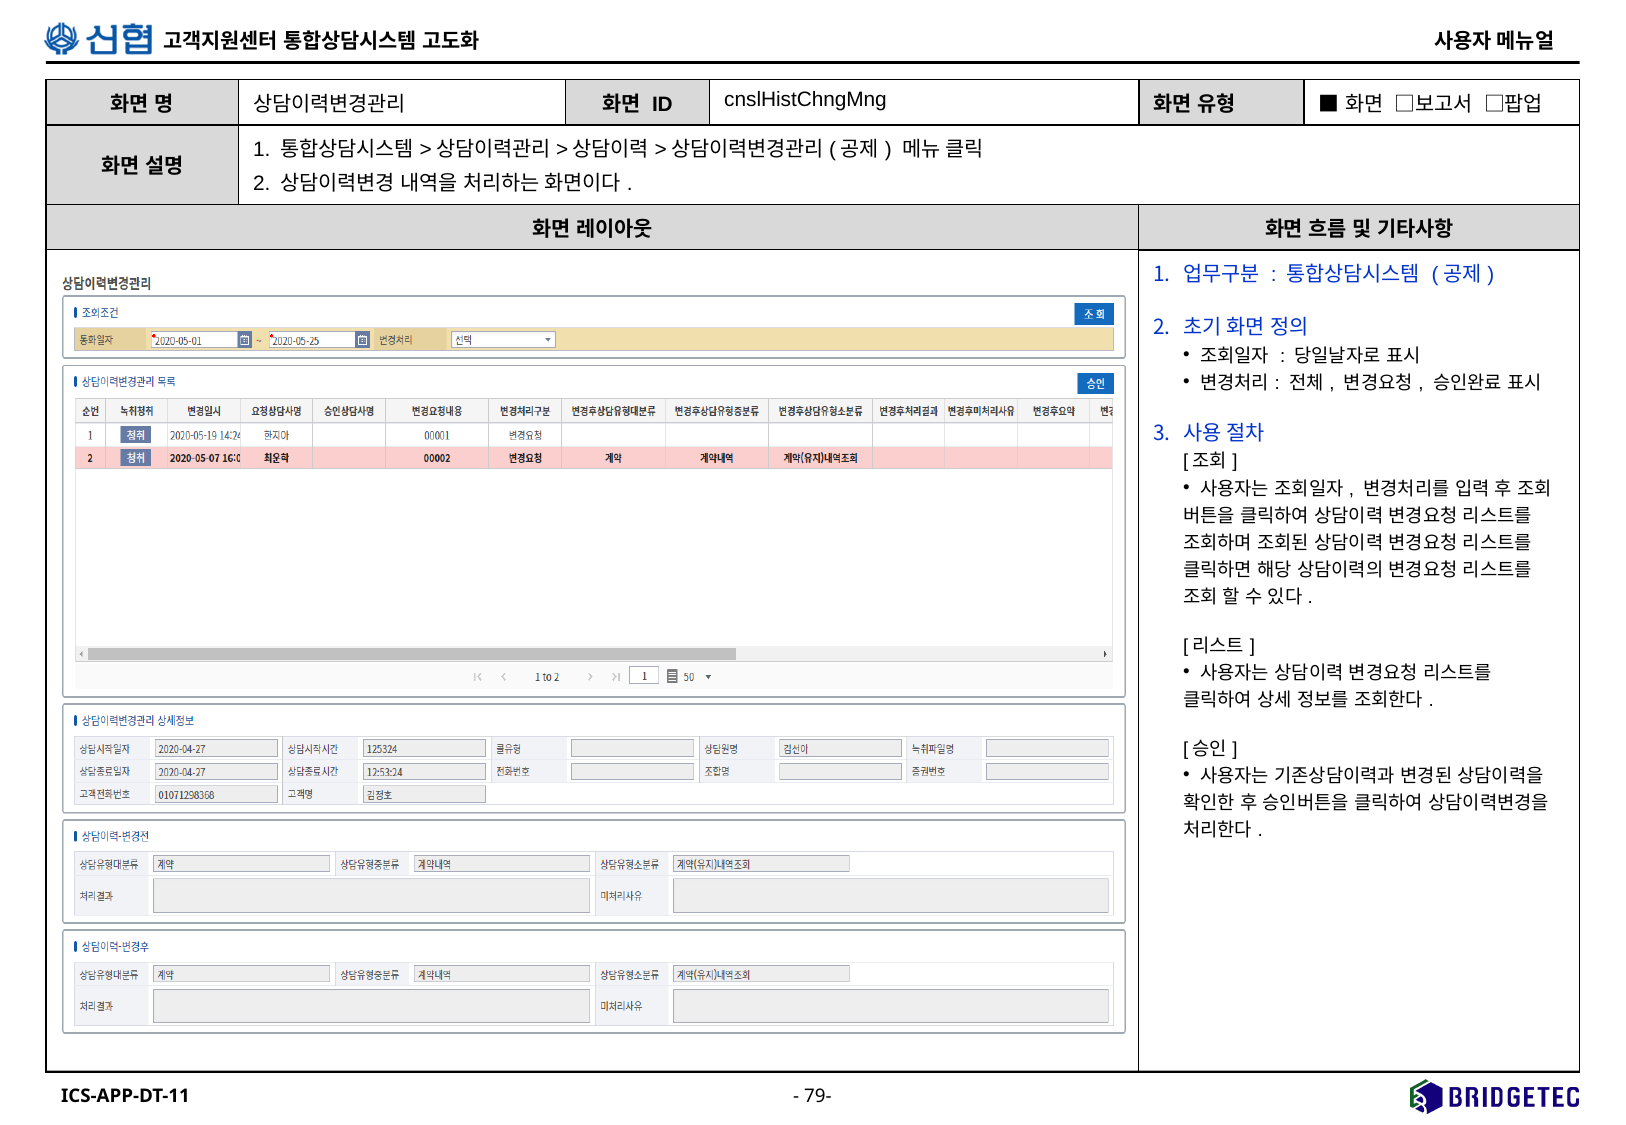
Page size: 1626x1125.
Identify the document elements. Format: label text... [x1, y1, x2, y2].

table_header 화면 유형 [1140, 80, 1303, 124]
picture [1410, 1079, 1579, 1114]
picture [42, 20, 154, 58]
table_header 화면 ID [566, 80, 709, 124]
table_cell 화면 흐름 및 기타사항 [1139, 205, 1579, 249]
table_cell 1. 통합상담시스템>상담이력관리>상담이력>상담이력변경관리(공제) 메뉴 클릭 2. 상담이력변경 내역을 처리하는 화면이다. [239, 126, 1579, 204]
table_cell 업무구분 : 통합상담시스템 (공제) 초기 화면 정의 조회일자 : 당일날자로 표시 변경처리: 전체, 변경요청, 승인완료 표시 사용 절차 [조회] 사용자는 조회일자, 변경처리를 입력 후 조회 버튼을 클릭하여 상담이력 변경요청 리스트를 조회하며 조회된 상담이력 변경요청 리스트를 클릭하면 해당 상담이력의 변경요청 리스트를 조회 할 수 있다. [리스트] 사용자는 상담이력 변경요청 리스트를 클릭하여 상세 정보를 조회한다. [승인] 사용자는 기존상담이력과 변경된 상담이력을 확인한 후 승인버튼을 클릭하여 상담이력변경을 처리한다. [1139, 251, 1579, 1072]
picture [60, 272, 1128, 1037]
table_header 화면 명 [47, 80, 238, 124]
table_header 상담이력변경관리 [239, 80, 565, 124]
table_header ■화면 □보고서 □팝업 [1305, 80, 1579, 124]
table_cell 화면 설명 [47, 126, 238, 204]
table_cell [47, 250, 1138, 1072]
table_header cnslHistChngMng [710, 80, 1138, 124]
table_cell 화면 레이아웃 [47, 205, 1138, 249]
